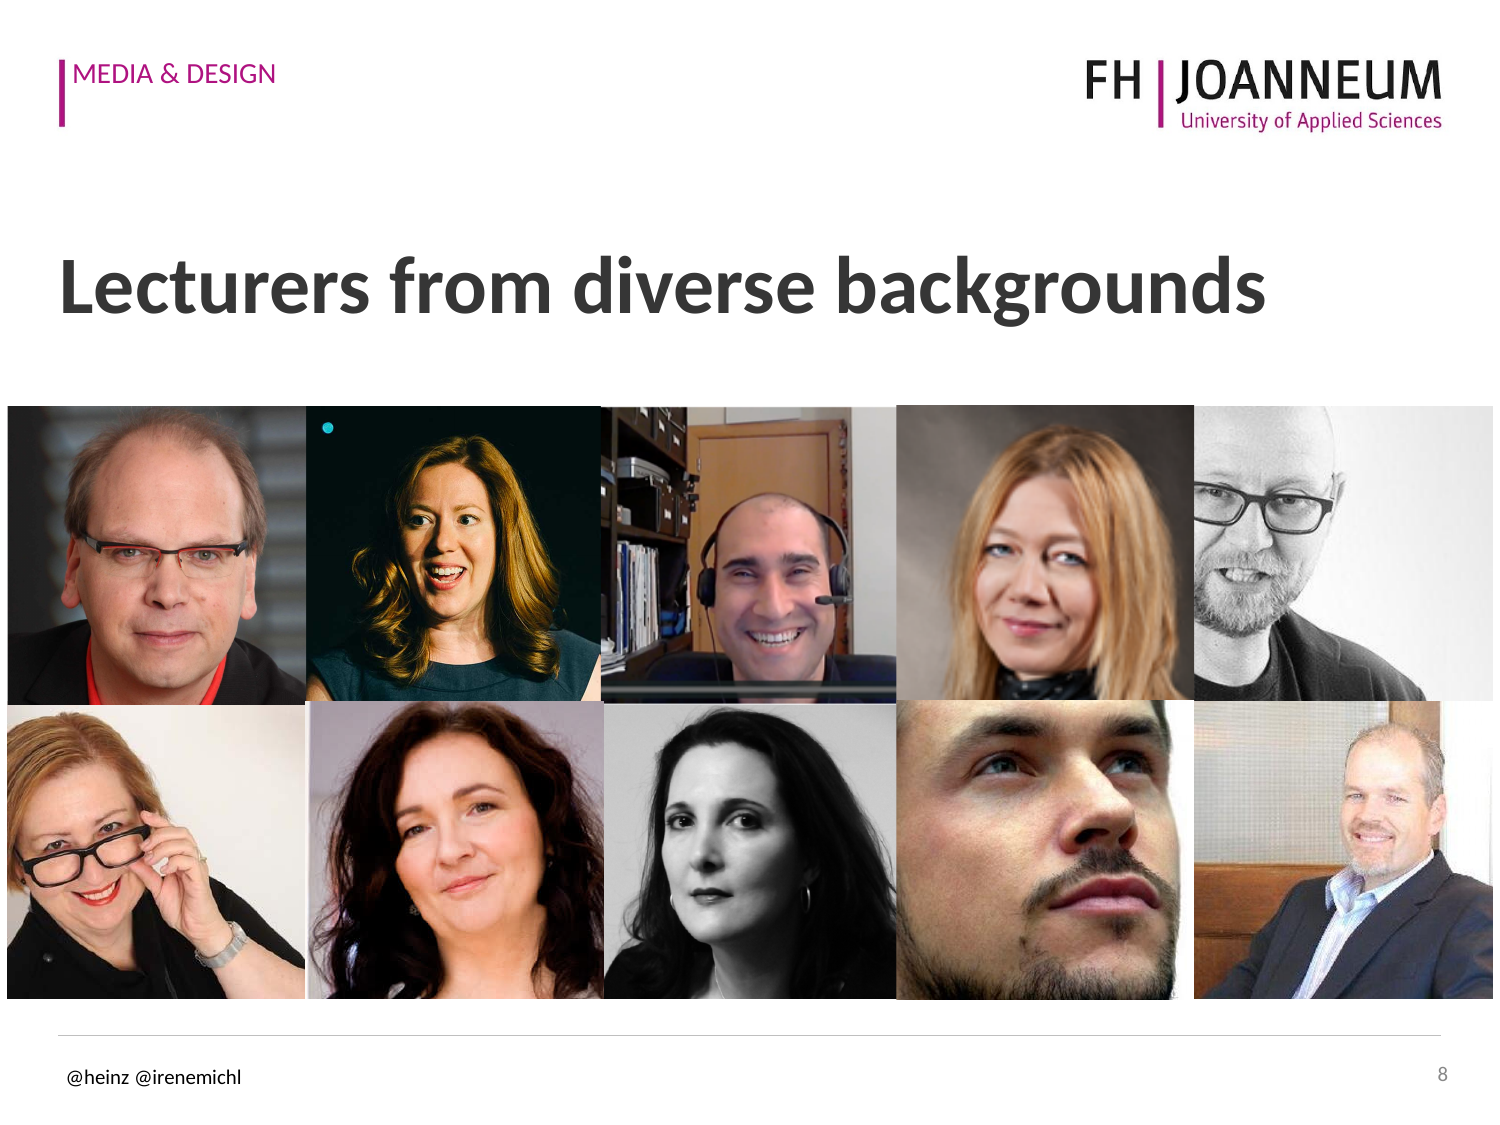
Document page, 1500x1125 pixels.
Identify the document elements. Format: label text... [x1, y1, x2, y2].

picture [7, 405, 1493, 1000]
slide_number 8 [1426, 1053, 1456, 1093]
title Lecturers from diverse backgrounds [43, 156, 1457, 346]
picture [0, 0, 1500, 178]
